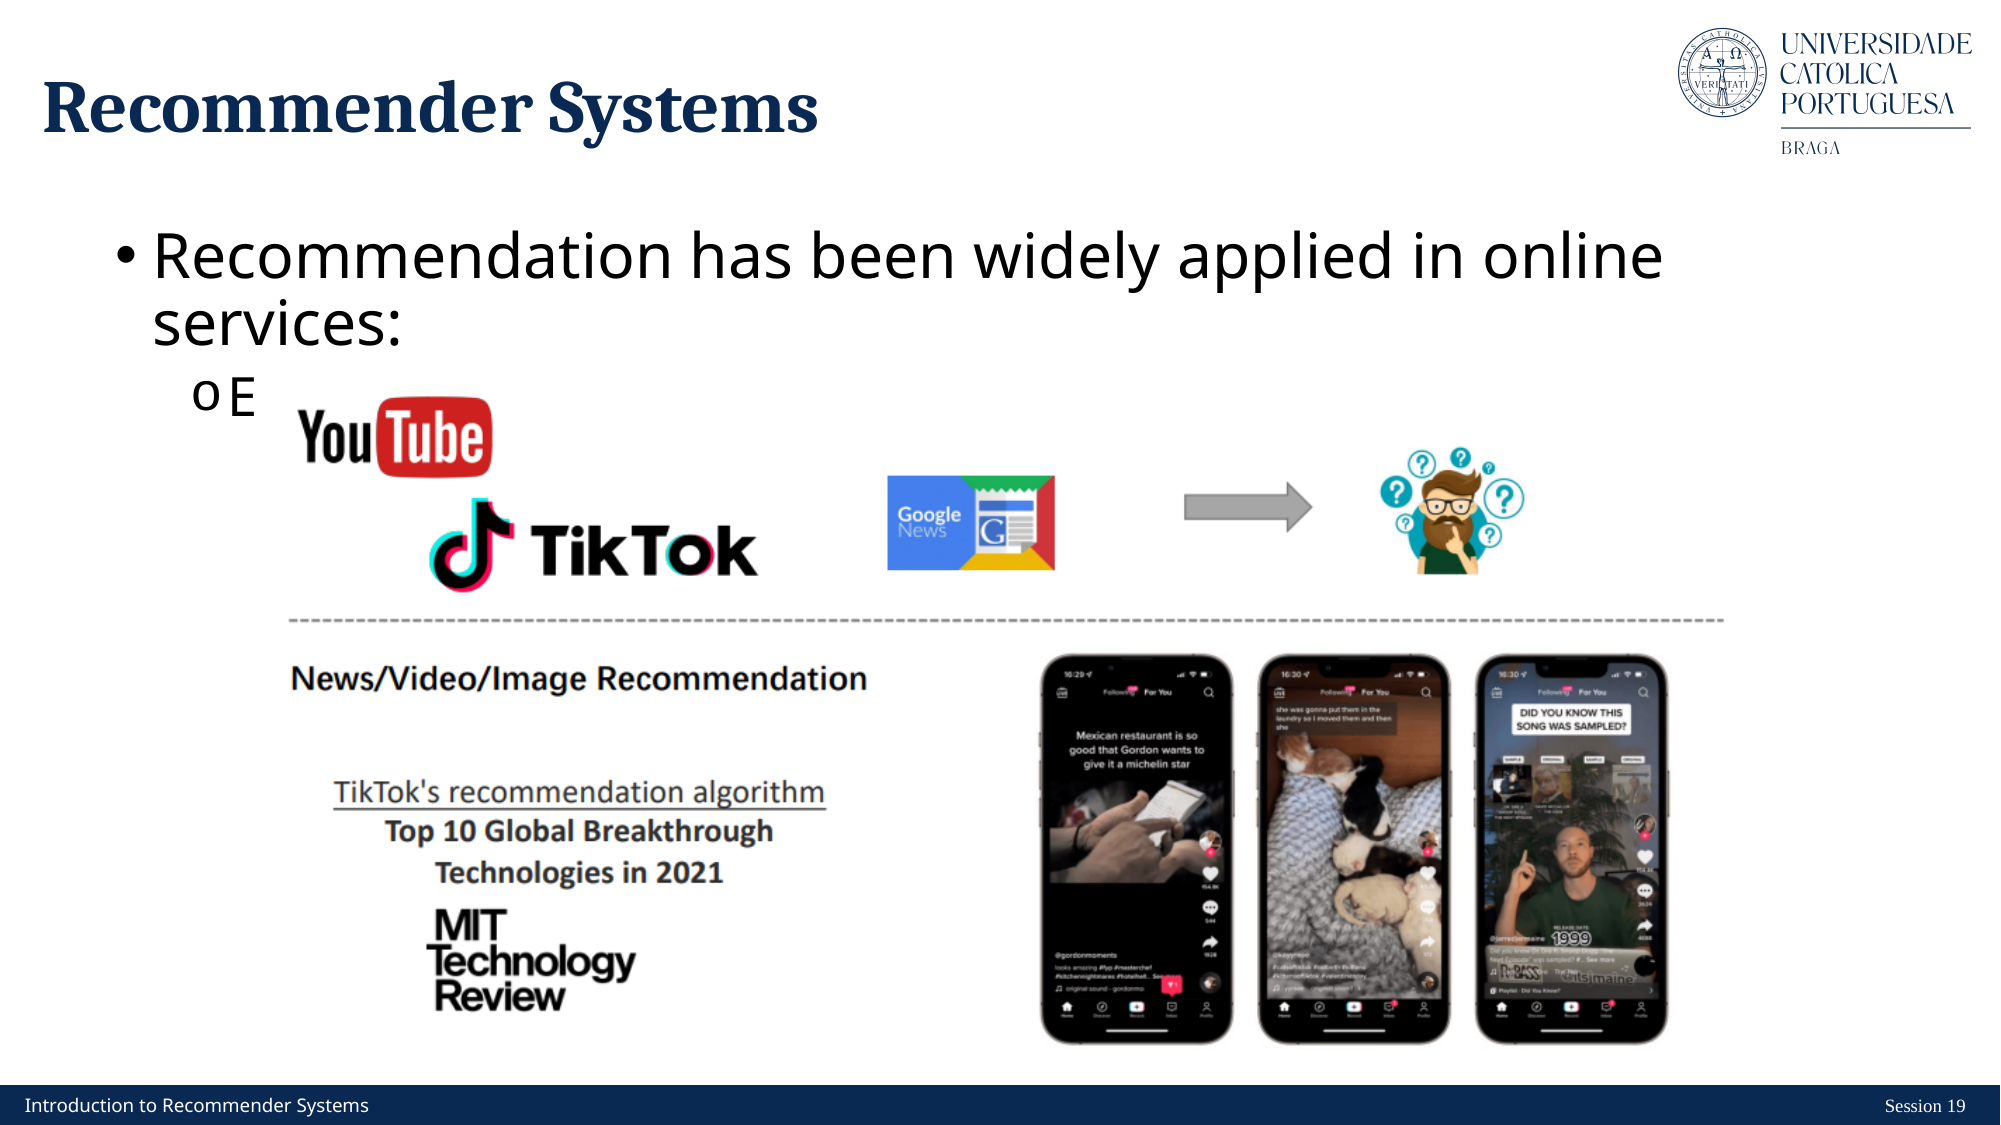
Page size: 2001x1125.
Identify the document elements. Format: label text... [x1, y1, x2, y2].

title Recommender Systems [27, 0, 1753, 218]
text_box Session 19 [865, 1086, 1981, 1125]
picture [257, 372, 1741, 1062]
text_box [0, 1085, 2000, 1125]
text_box Introduction to Recommender Systems [9, 1086, 865, 1125]
text_box Recommendation has been widely applied in online services: E-commerce, Content Sharing, Social Networking ... [100, 216, 1897, 1046]
picture [1672, 18, 1982, 163]
